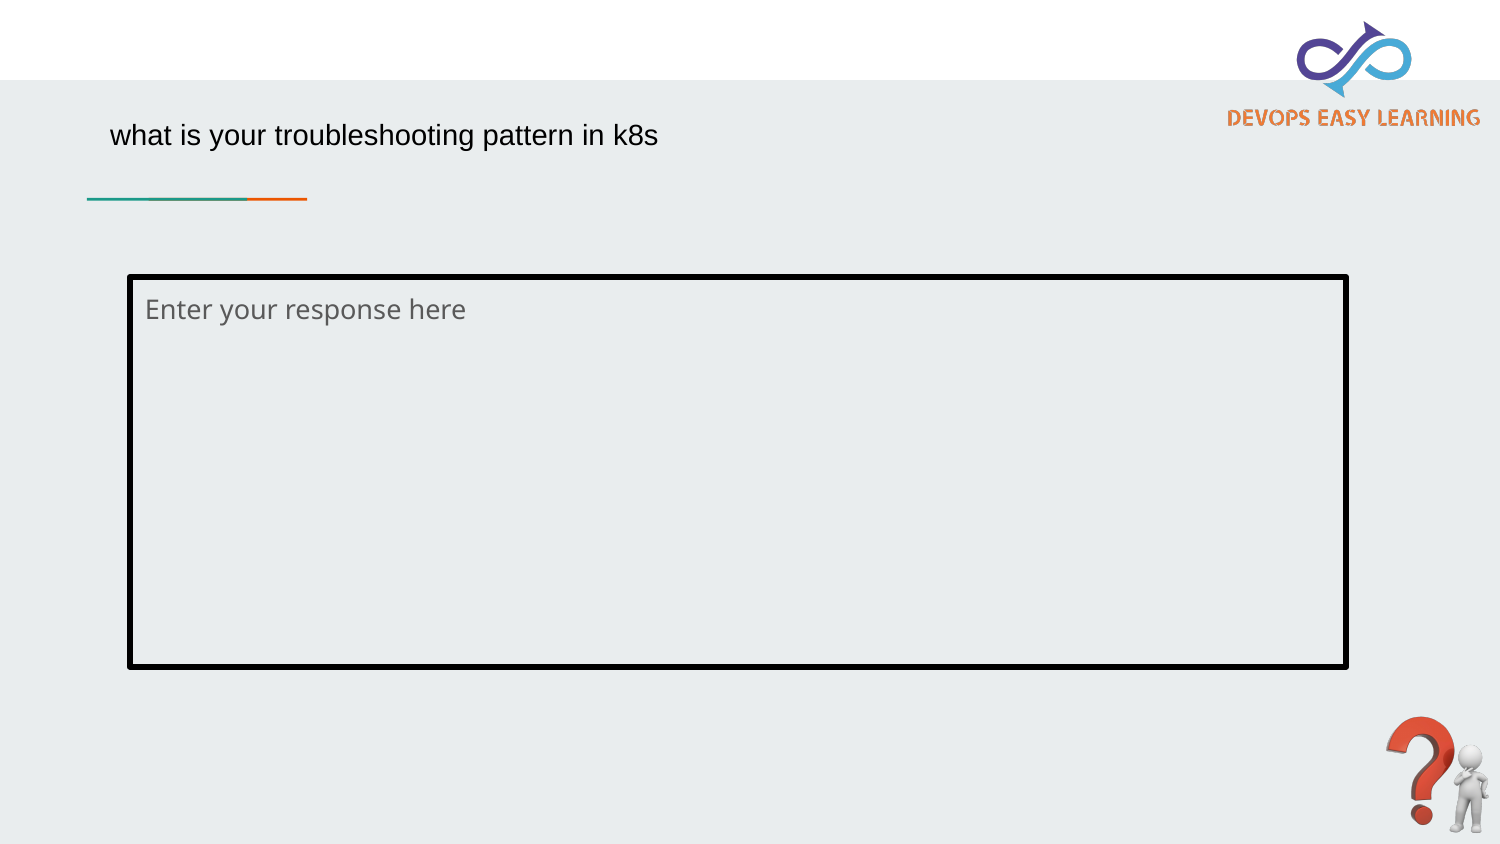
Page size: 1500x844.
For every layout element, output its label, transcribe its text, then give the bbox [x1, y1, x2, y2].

picture [1216, 9, 1492, 148]
text_box Enter your response here [129, 277, 1346, 667]
picture [1378, 706, 1500, 844]
text_box what is your troubleshooting pattern in k8s [95, 101, 1226, 307]
